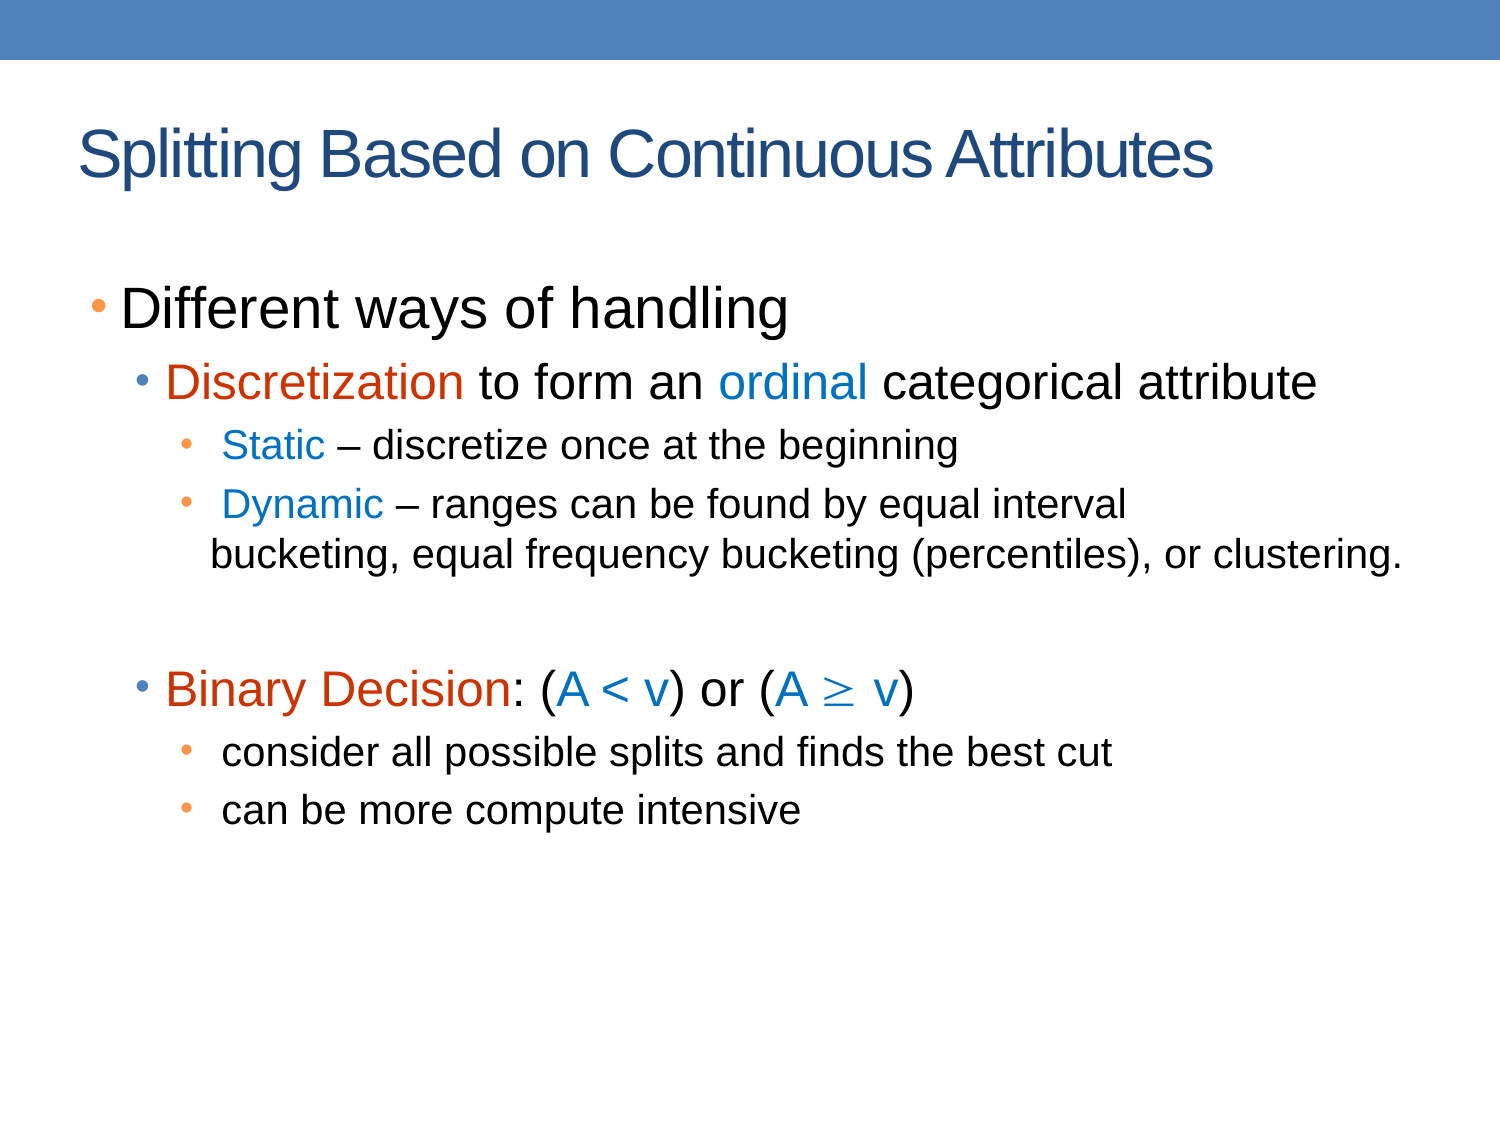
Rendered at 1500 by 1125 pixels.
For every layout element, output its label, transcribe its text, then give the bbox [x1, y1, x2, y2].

list Different ways of handling Discretization to form an ordinal categorical attribute Static – discretize once at the beginning Dynamic – ranges can be found by equal interval bucketing, equal frequency bucketing (percentiles), or clustering. Binary Decision: (A < v) or (A  v) consider all possible splits and finds the best cut can be more compute intensive [75, 262, 1425, 1063]
title Splitting Based on Continuous Attributes [62, 75, 1463, 225]
